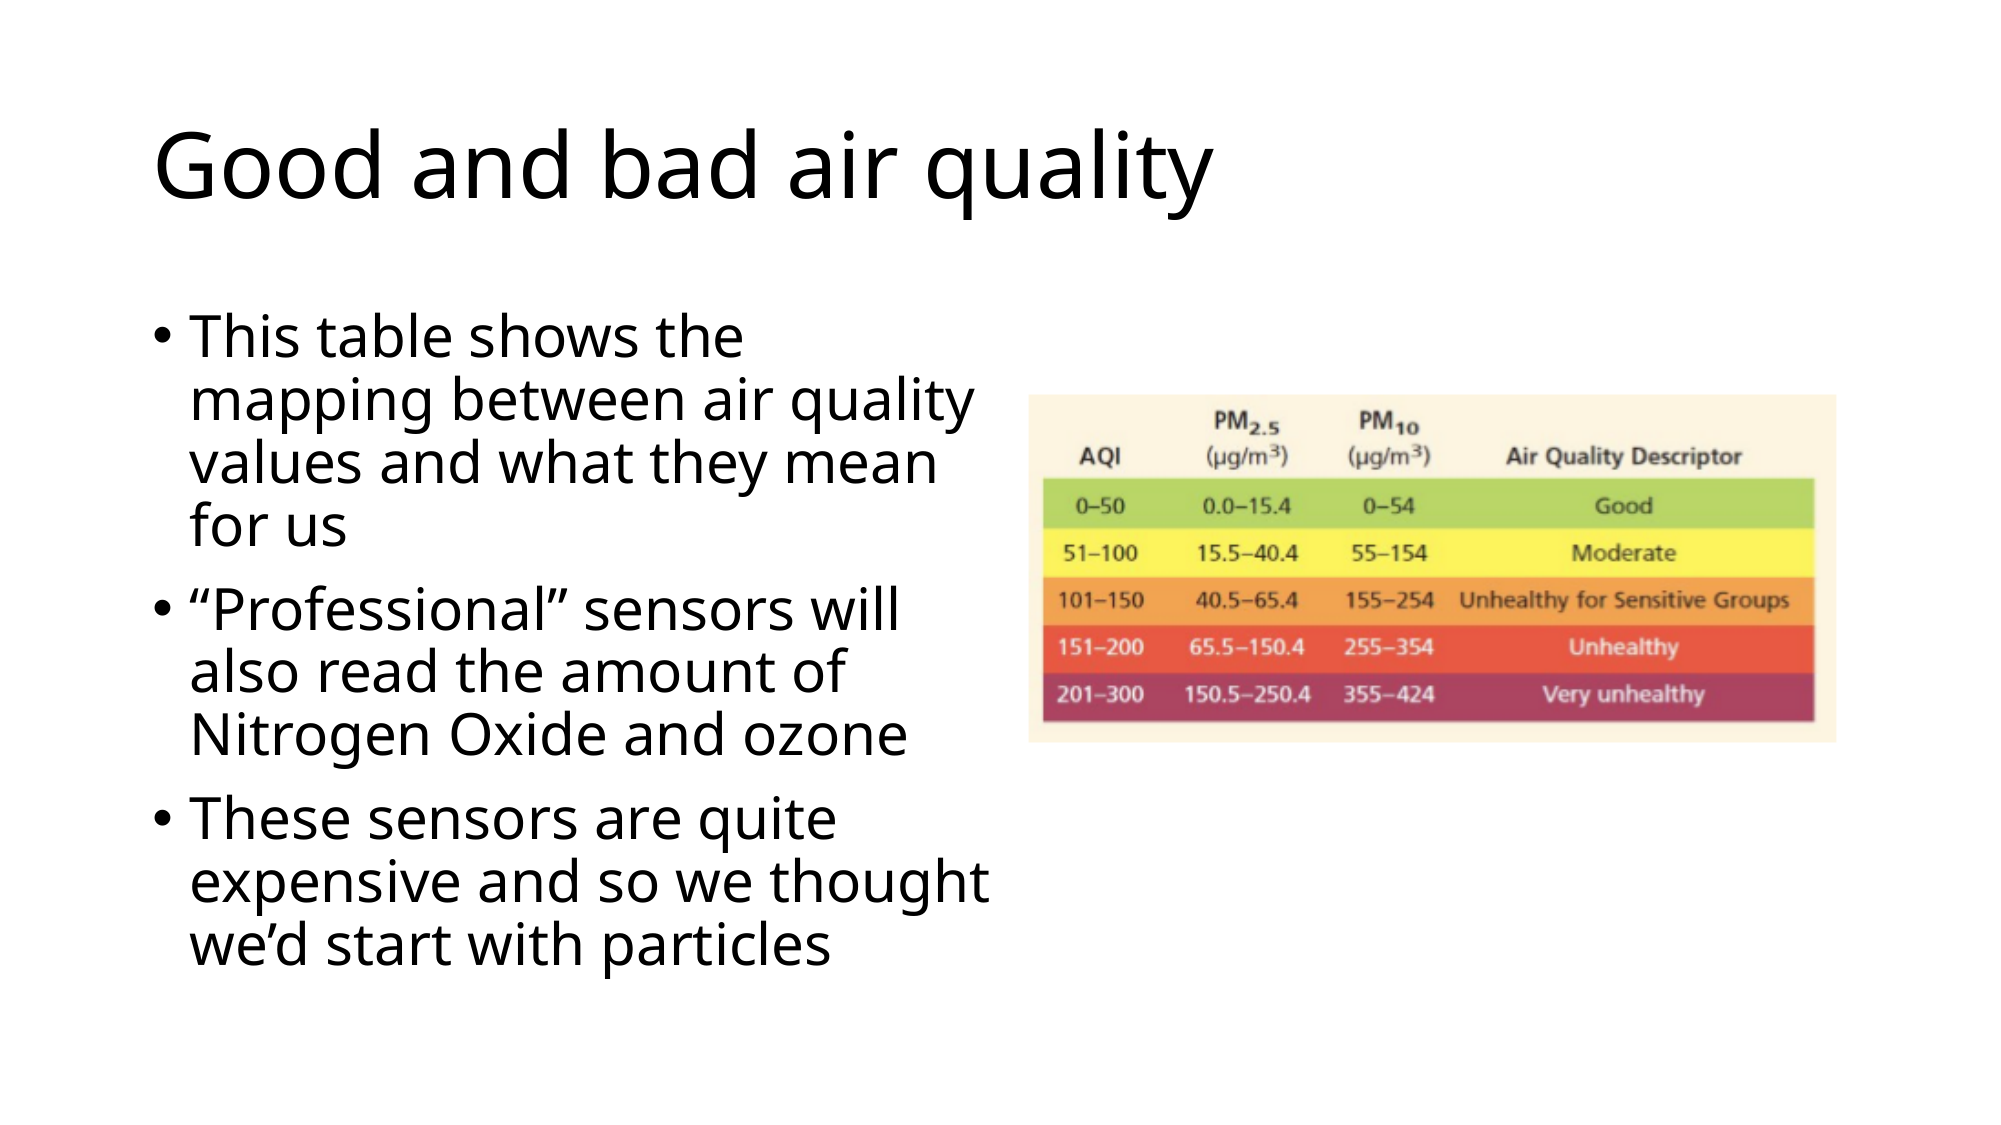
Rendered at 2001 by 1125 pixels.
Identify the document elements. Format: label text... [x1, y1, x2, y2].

title Good and bad air quality [137, 59, 1863, 278]
list This table shows the mapping between air quality values and what they mean for us “Professional” sensors will also read the amount of Nitrogen Oxide and ozone These sensors are quite expensive and so we thought we’d start with particles [137, 299, 1020, 1014]
picture [1019, 373, 1844, 752]
